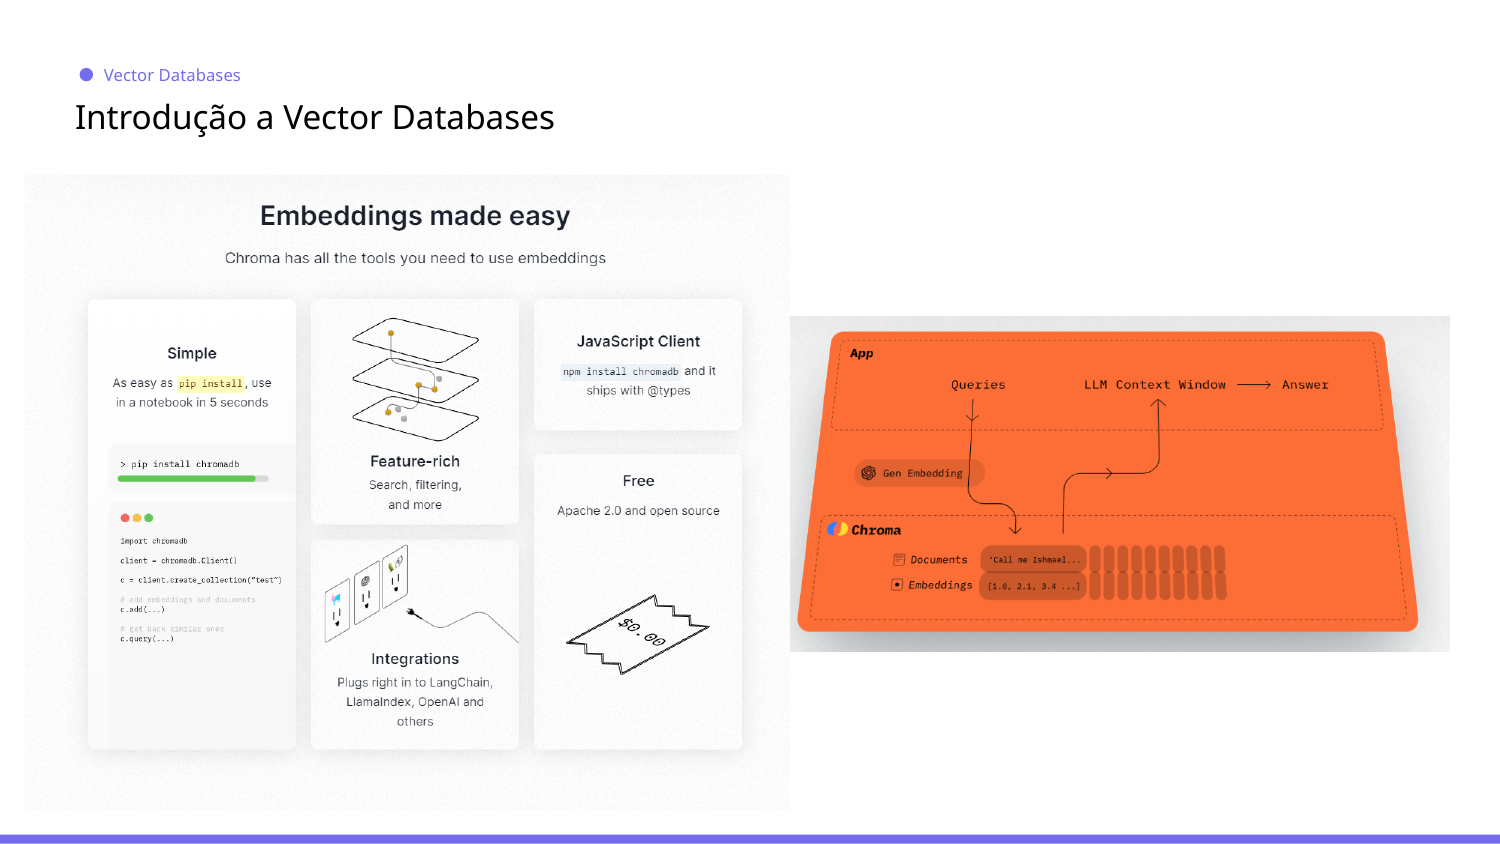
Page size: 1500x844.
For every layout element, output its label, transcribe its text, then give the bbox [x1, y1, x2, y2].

text_box Vector Databases [103, 48, 509, 102]
picture [24, 174, 1451, 810]
text_box [0, 834, 1500, 844]
text_box [79, 67, 94, 82]
title Introdução a Vector Databases [75, 81, 1352, 151]
